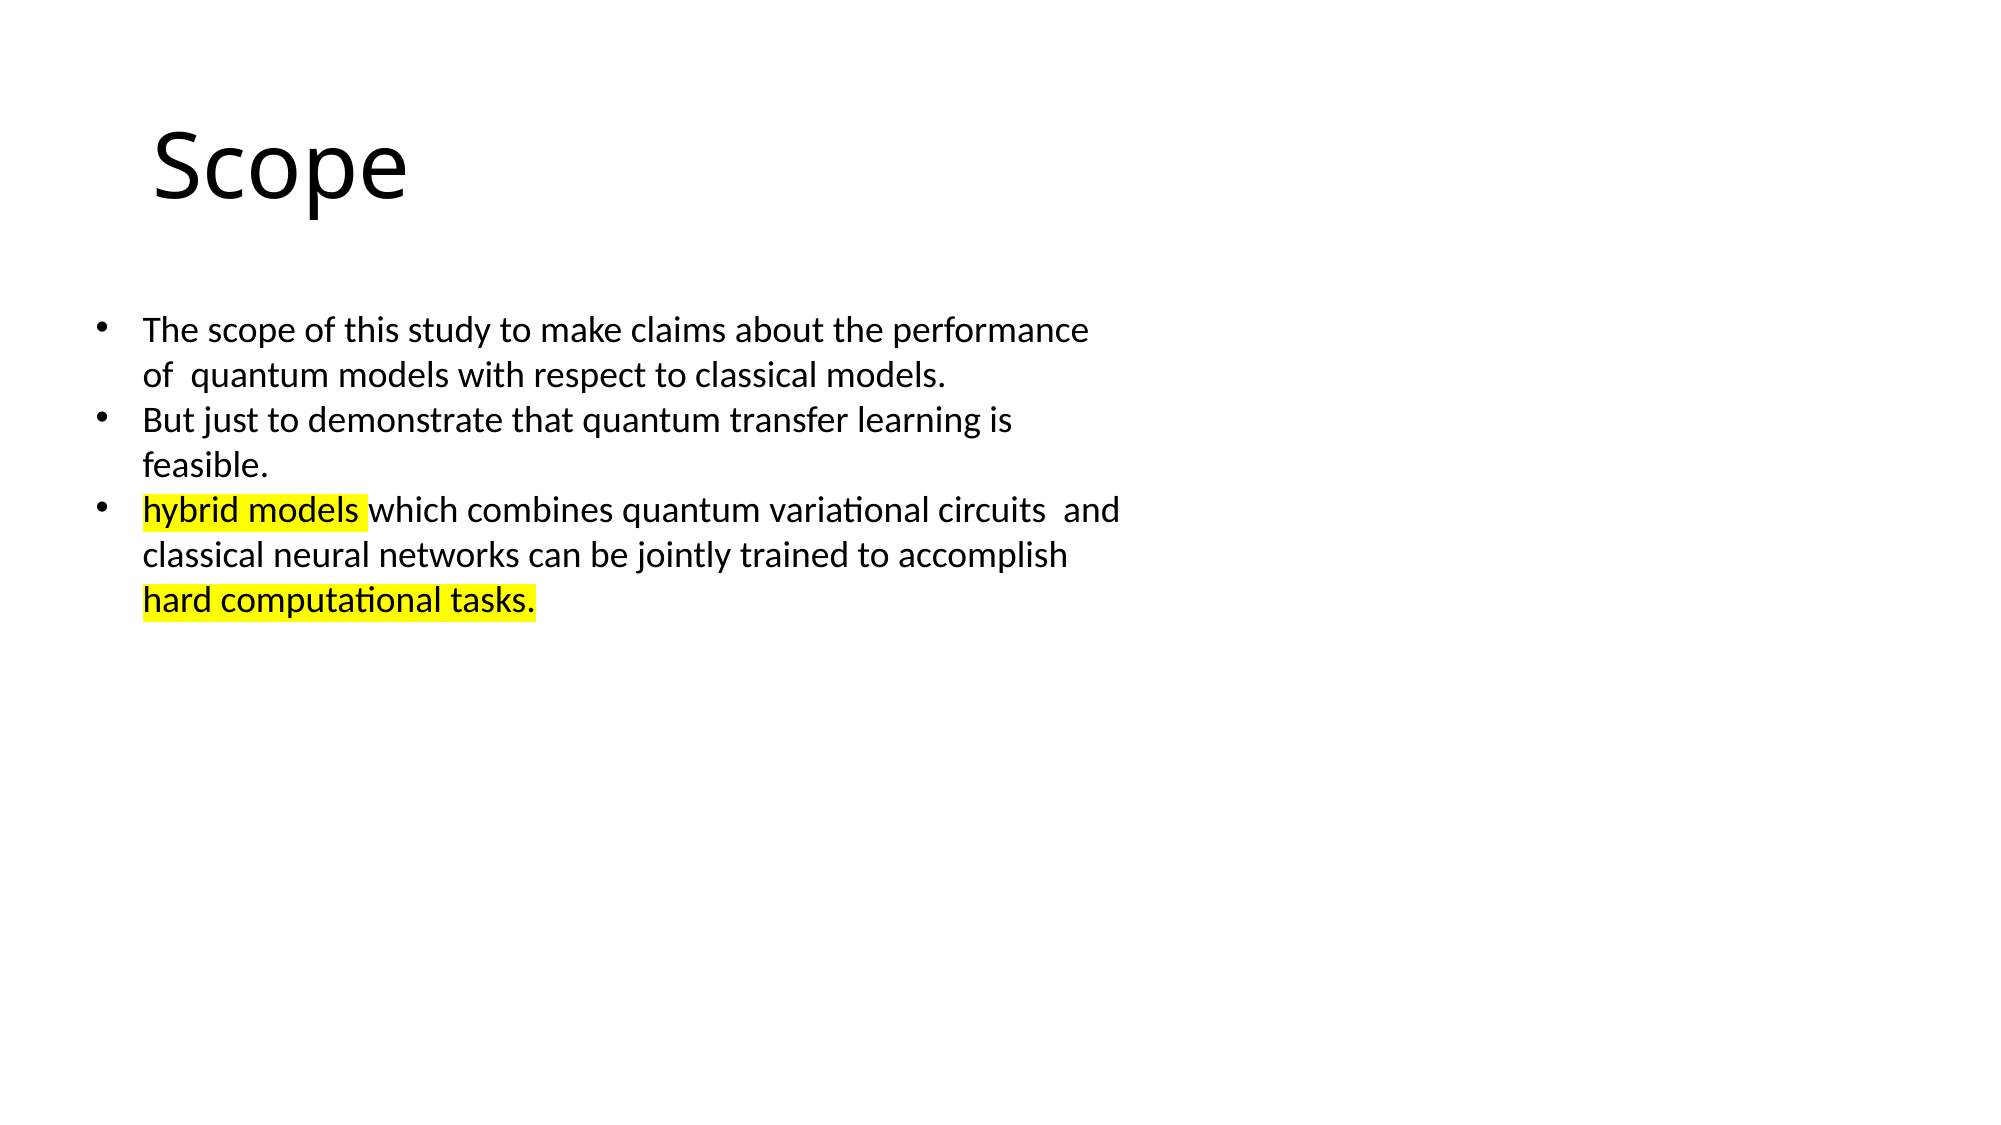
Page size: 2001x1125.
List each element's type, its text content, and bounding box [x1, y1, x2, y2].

text_box The scope of this study to make claims about the performance of quantum models with respect to classical models. But just to demonstrate that quantum transfer learning is feasible. hybrid models which combines quantum variational circuits and classical neural networks can be jointly trained to accomplish hard computational tasks. [80, 297, 1142, 672]
title Scope [137, 59, 1863, 278]
